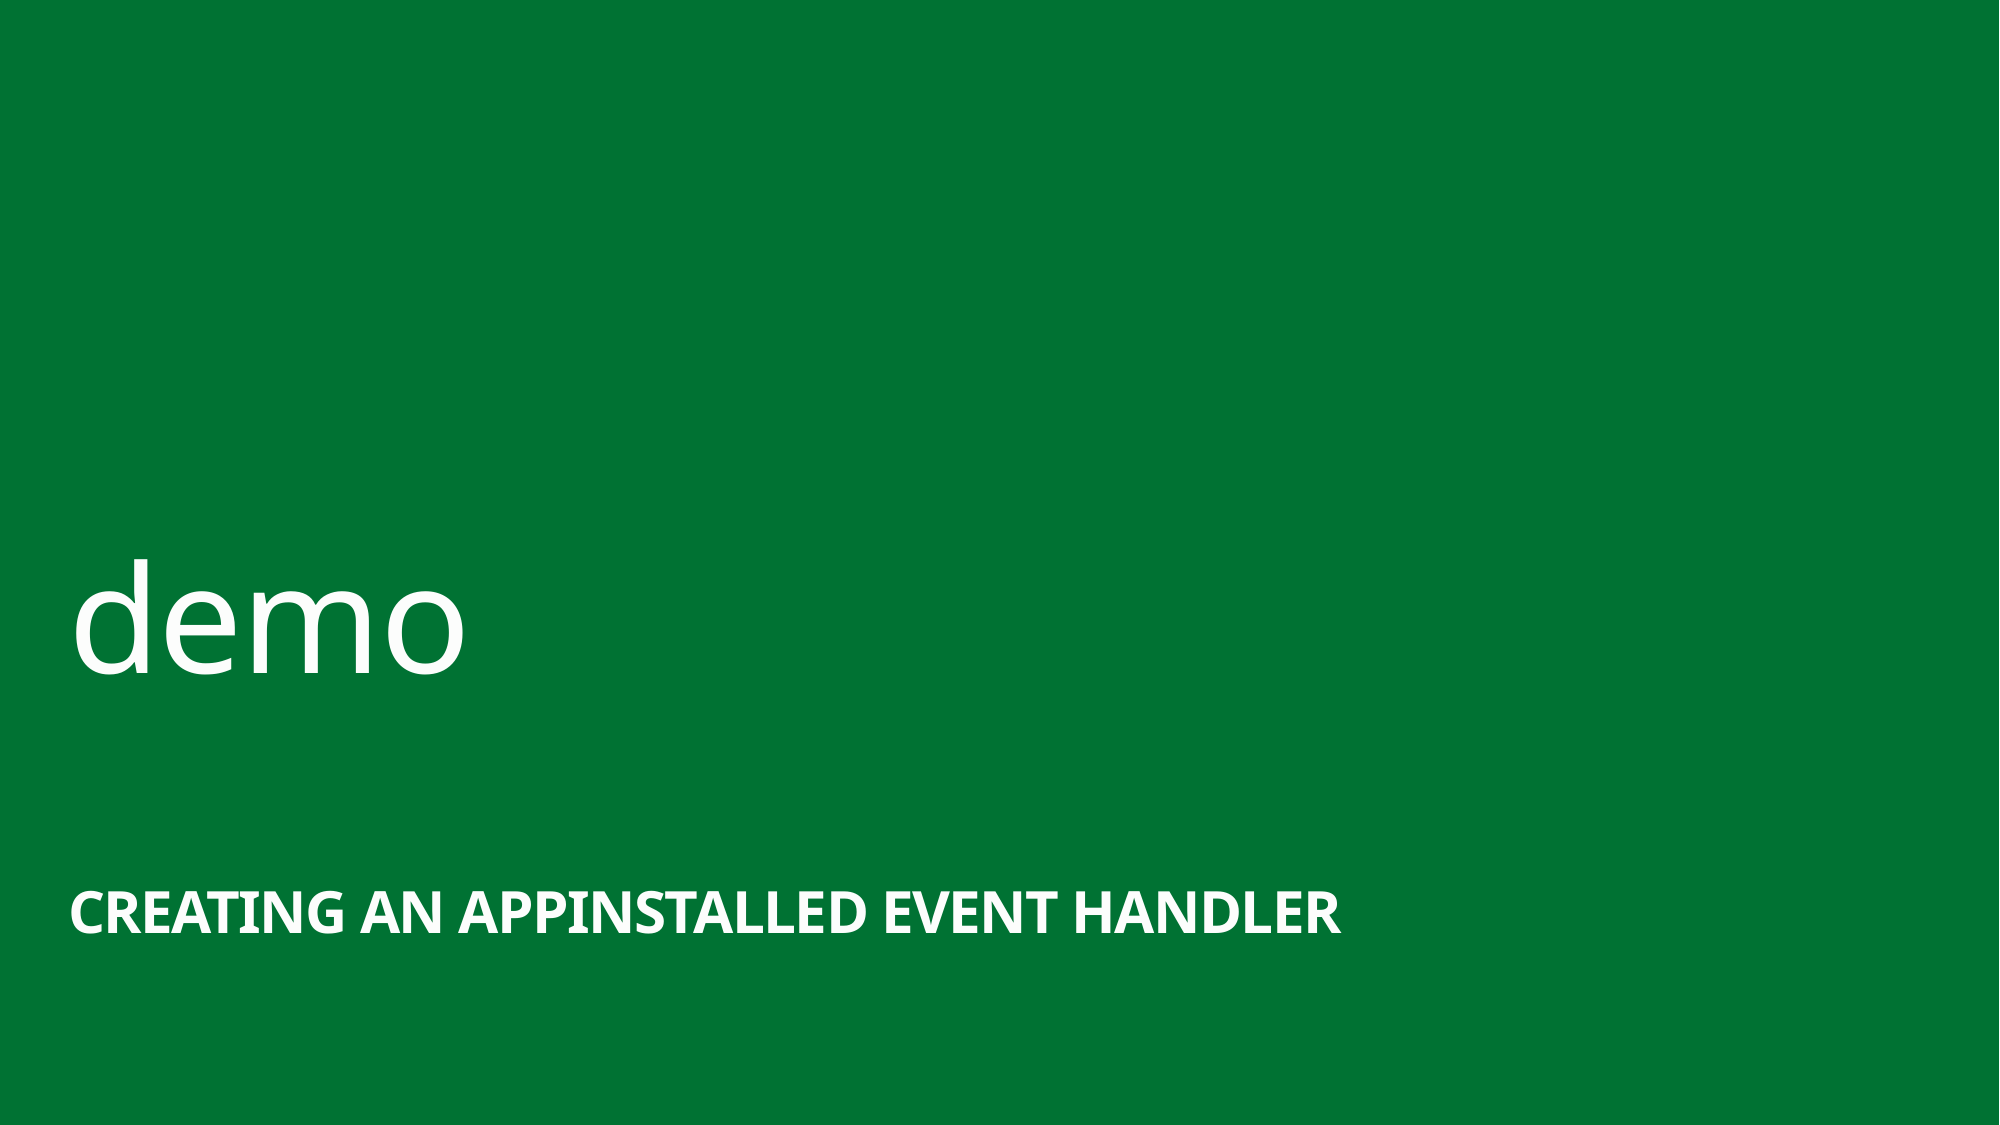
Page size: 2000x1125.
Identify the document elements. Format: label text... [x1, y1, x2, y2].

subtitle Creating an AppInstalled Event handler [68, 782, 1789, 1046]
list demo [68, 511, 1827, 739]
